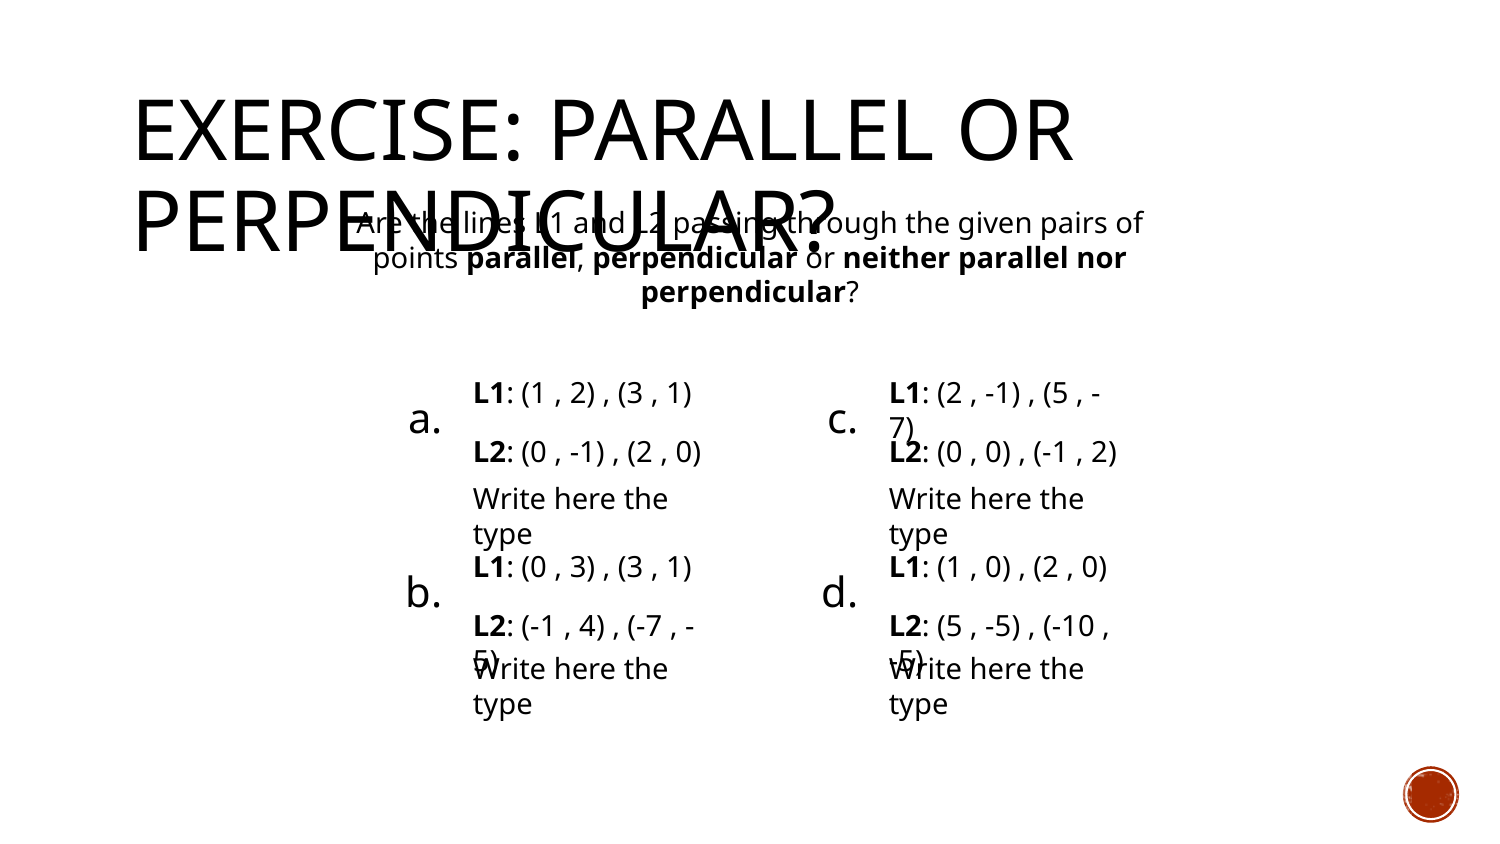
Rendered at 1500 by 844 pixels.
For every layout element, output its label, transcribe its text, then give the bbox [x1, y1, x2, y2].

text_box L1: (1 , 2) , (3 , 1) [457, 359, 718, 418]
text_box L2: (5 , -5) , (-10 , -5) [873, 591, 1134, 635]
text_box a. [388, 376, 457, 443]
text_box c. [803, 376, 873, 443]
text_box b. [388, 550, 457, 616]
text_box Write here the type [457, 635, 718, 680]
text_box Write here the type [873, 635, 1134, 680]
text_box Are the lines L1 and L2 passing through the given pairs of points parallel, perpendicular or neither parallel nor perpendicular? [331, 188, 1168, 277]
text_box L2: (0 , -1) , (2 , 0) [457, 418, 718, 465]
text_box Write here the type [457, 465, 718, 510]
text_box L2: (-1 , 4) , (-7 , -5) [457, 591, 718, 635]
text_box L1: (2 , -1) , (5 , -7) [873, 359, 1134, 418]
text_box Write here the type [873, 465, 1134, 510]
text_box d. [803, 550, 873, 616]
text_box L1: (0 , 3) , (3 , 1) [457, 533, 718, 591]
title Exercise: parallel or perpendicular? [115, 72, 1384, 167]
text_box L2: (0 , 0) , (-1 , 2) [873, 418, 1134, 465]
text_box L1: (1 , 0) , (2 , 0) [873, 533, 1134, 591]
